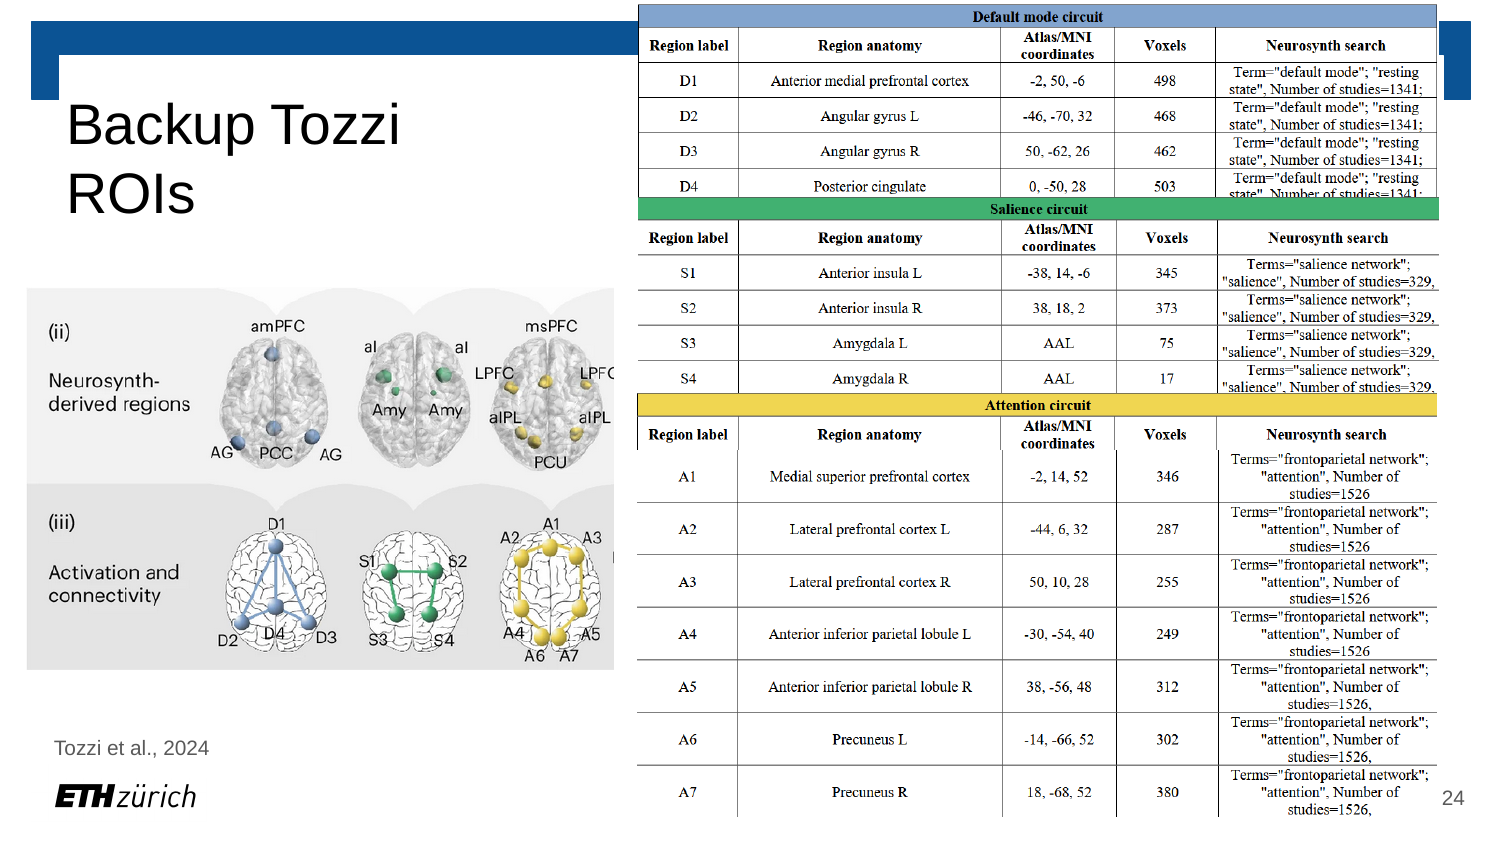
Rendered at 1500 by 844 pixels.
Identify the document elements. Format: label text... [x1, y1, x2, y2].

picture [31, 764, 207, 822]
slide_number ‹#› [1389, 764, 1480, 830]
picture [636, 0, 1439, 817]
list Tozzi et al., 2024 [38, 716, 397, 796]
picture [25, 287, 614, 671]
title Backup Tozzi ROIs [51, 72, 437, 242]
